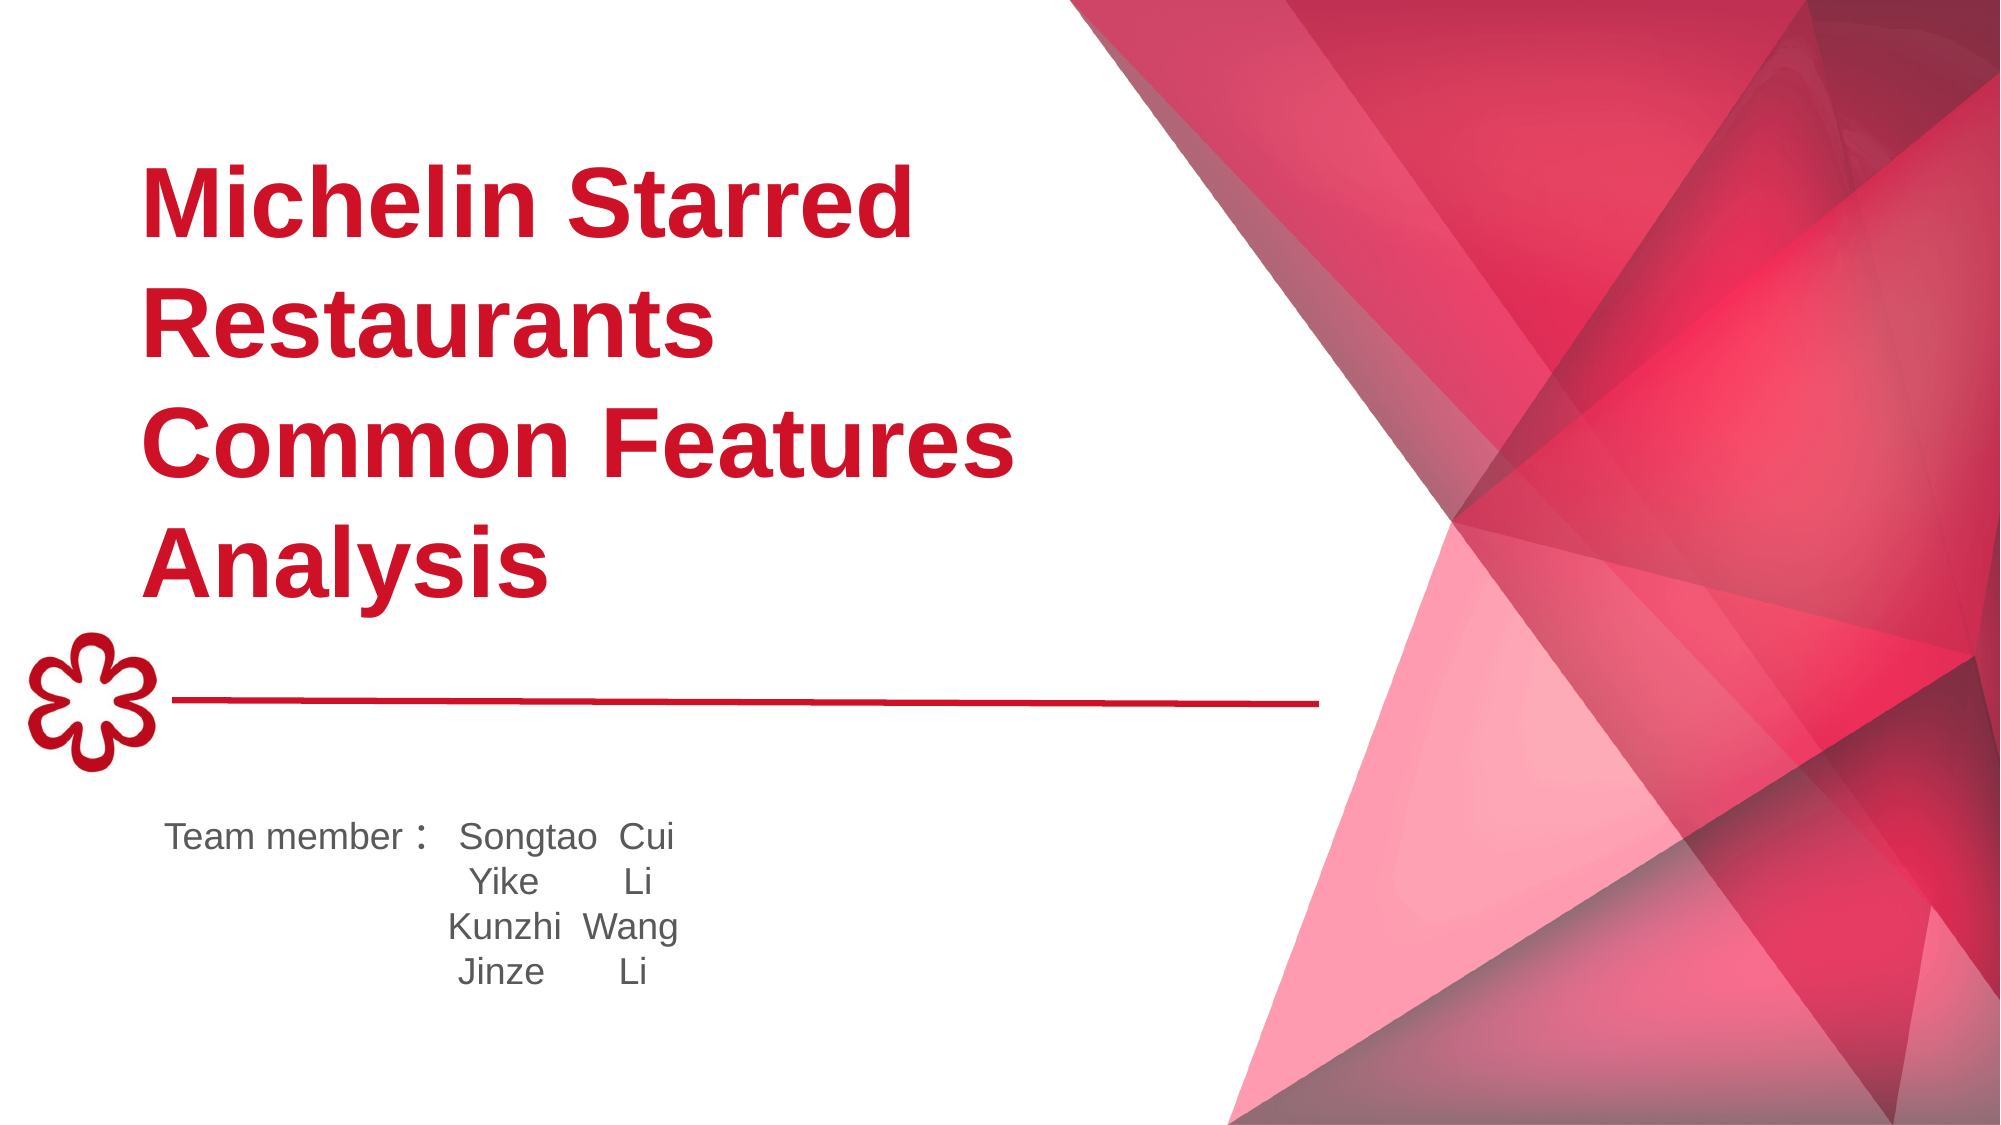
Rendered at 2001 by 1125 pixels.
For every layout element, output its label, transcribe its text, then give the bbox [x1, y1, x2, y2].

text_box Team member：Songtao Cui Yike Li Kunzhi Wang Jinze Li [148, 804, 771, 1125]
text_box [202, 485, 906, 602]
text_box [175, 699, 1320, 705]
picture [12, 622, 172, 782]
picture [1069, 0, 2000, 1125]
text_box Michelin Starred Restaurants Common Features Analysis [125, 130, 1045, 328]
